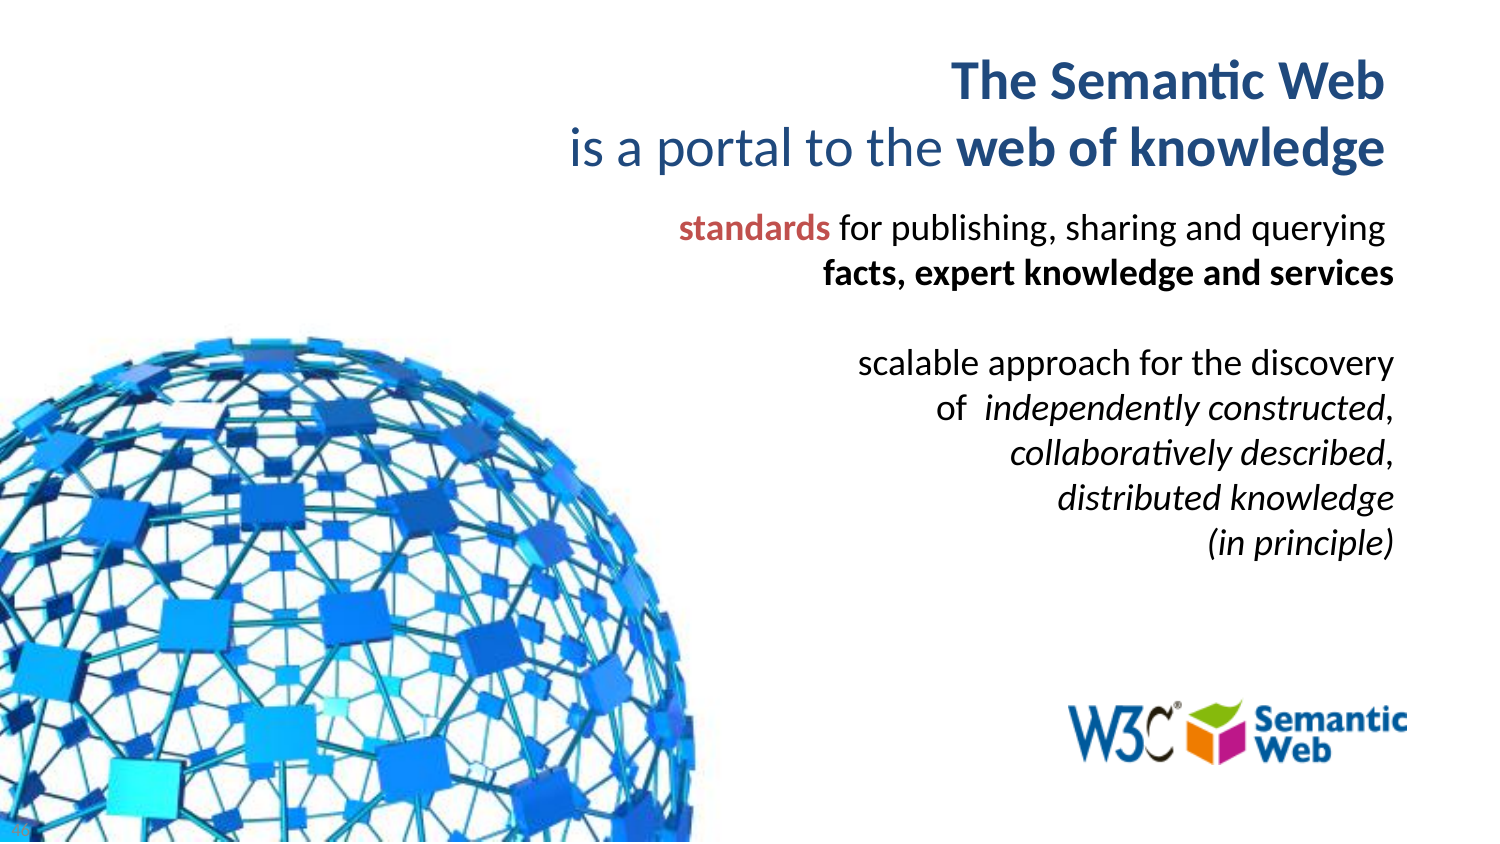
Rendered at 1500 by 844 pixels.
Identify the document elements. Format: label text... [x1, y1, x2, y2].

text_box standards for publishing, sharing and querying facts, expert knowledge and services scalable approach for the discovery of independently constructed, collaboratively described, distributed knowledge (in principle) [178, 196, 1407, 658]
picture [0, 279, 751, 843]
picture [1068, 697, 1407, 765]
text_box The Semantic Web is a portal to the web of knowledge [222, 37, 1397, 184]
